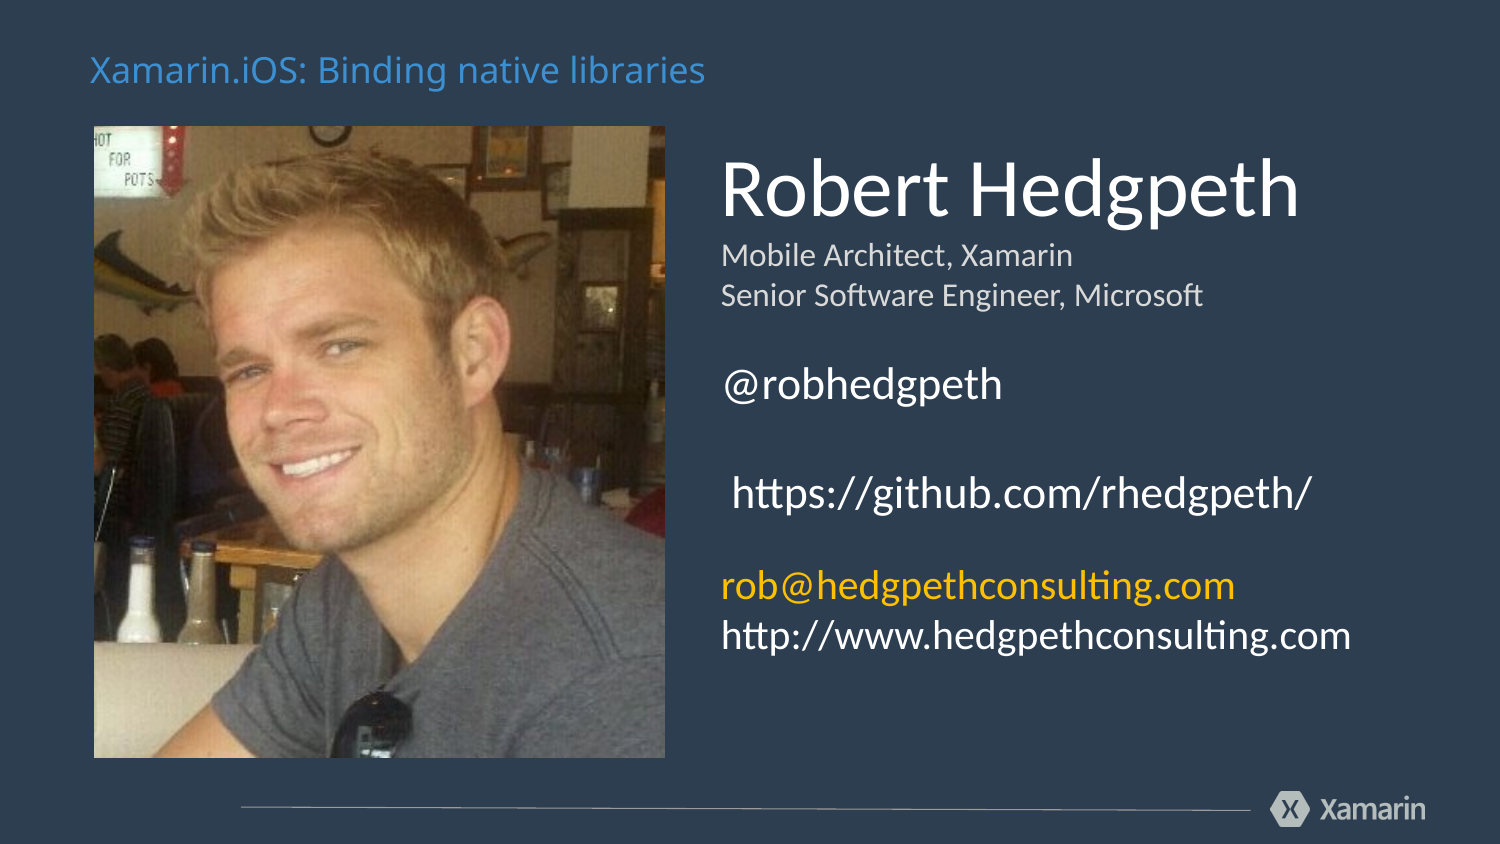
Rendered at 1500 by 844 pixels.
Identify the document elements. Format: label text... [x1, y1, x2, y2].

text_box Robert Hedgpeth Mobile Architect, Xamarin Senior Software Engineer, Microsoft @robhedgpeth https://github.com/rhedgpeth/ rob@hedgpethconsulting.com http://www.hedgpethconsulting.com [706, 126, 1369, 666]
picture [0, 0, 1500, 844]
title Xamarin.iOS: Binding native libraries [75, 37, 1425, 102]
